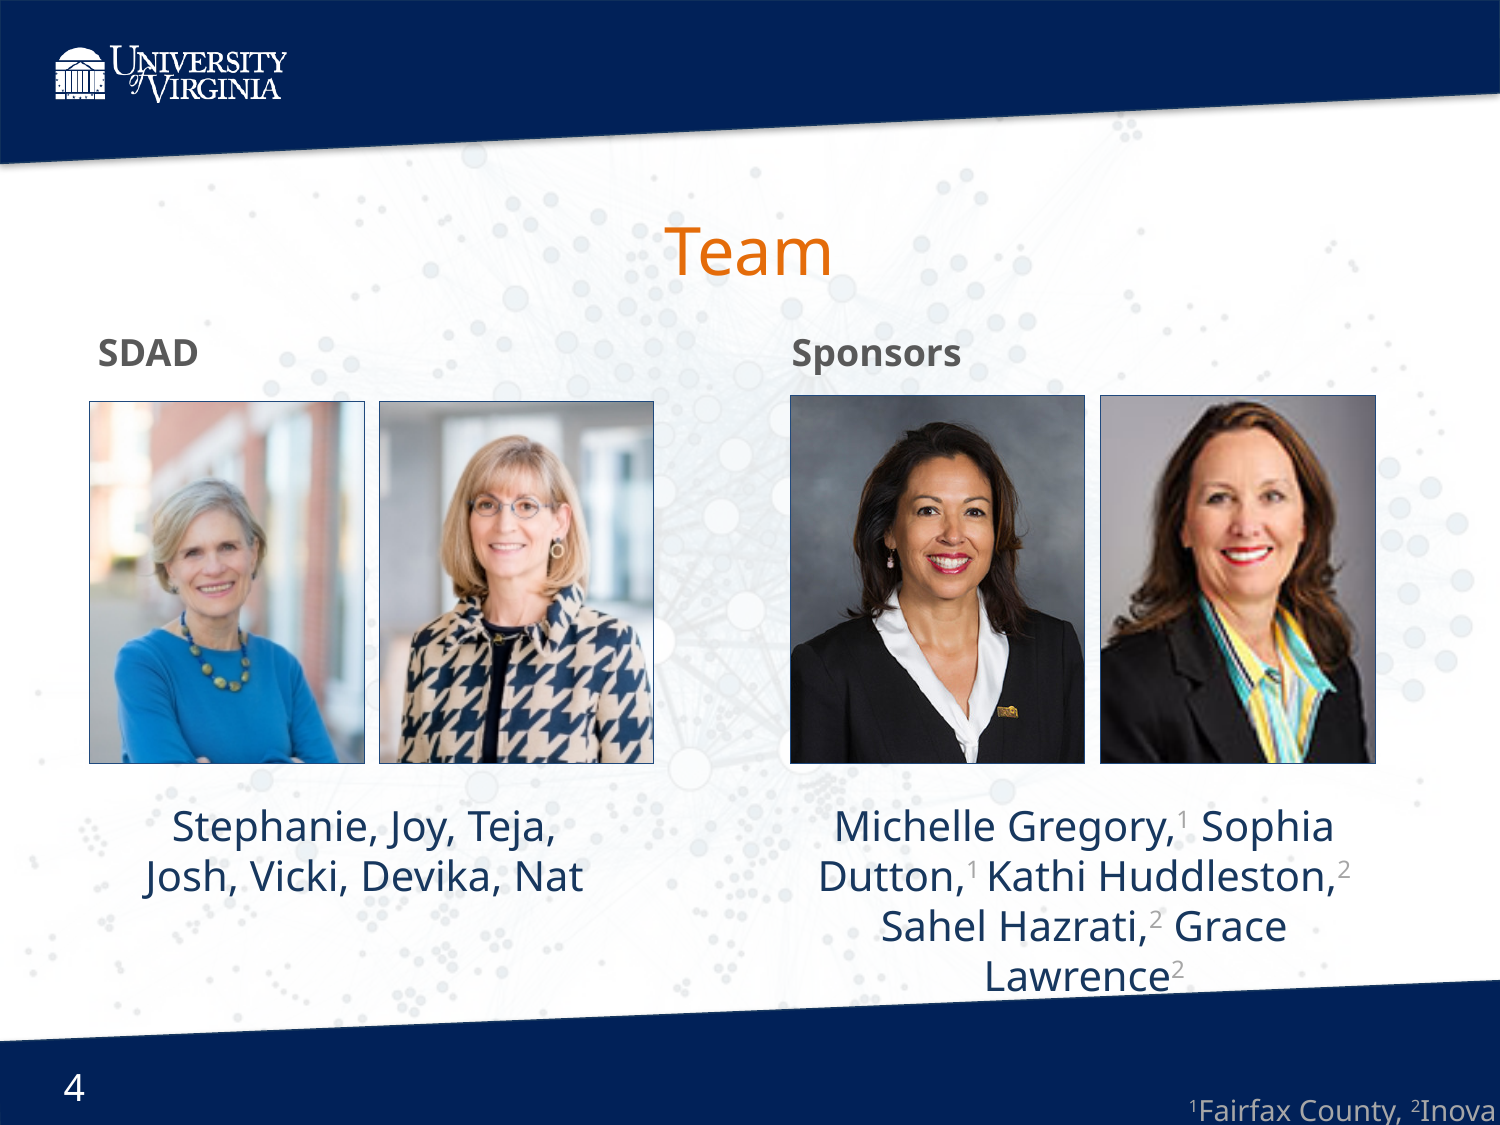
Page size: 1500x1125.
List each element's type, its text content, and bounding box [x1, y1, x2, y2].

picture [379, 401, 655, 764]
list Team [0, 200, 1500, 285]
picture [789, 395, 1085, 764]
picture [89, 401, 365, 764]
picture [1100, 395, 1376, 764]
text_box 1Fairfax County, 2Inova [1173, 1084, 1500, 1125]
text_box Stephanie, Joy, Teja, Josh, Vicki, Devika, Nat [117, 792, 612, 909]
list Sponsors [776, 321, 1425, 894]
text_box Michelle Gregory,1 Sophia Dutton,1 Kathi Huddleston,2 Sahel Hazrati,2 Grace Lawrence2 [772, 792, 1396, 909]
slide_number 4 [48, 1059, 399, 1120]
list SDAD [83, 321, 750, 385]
